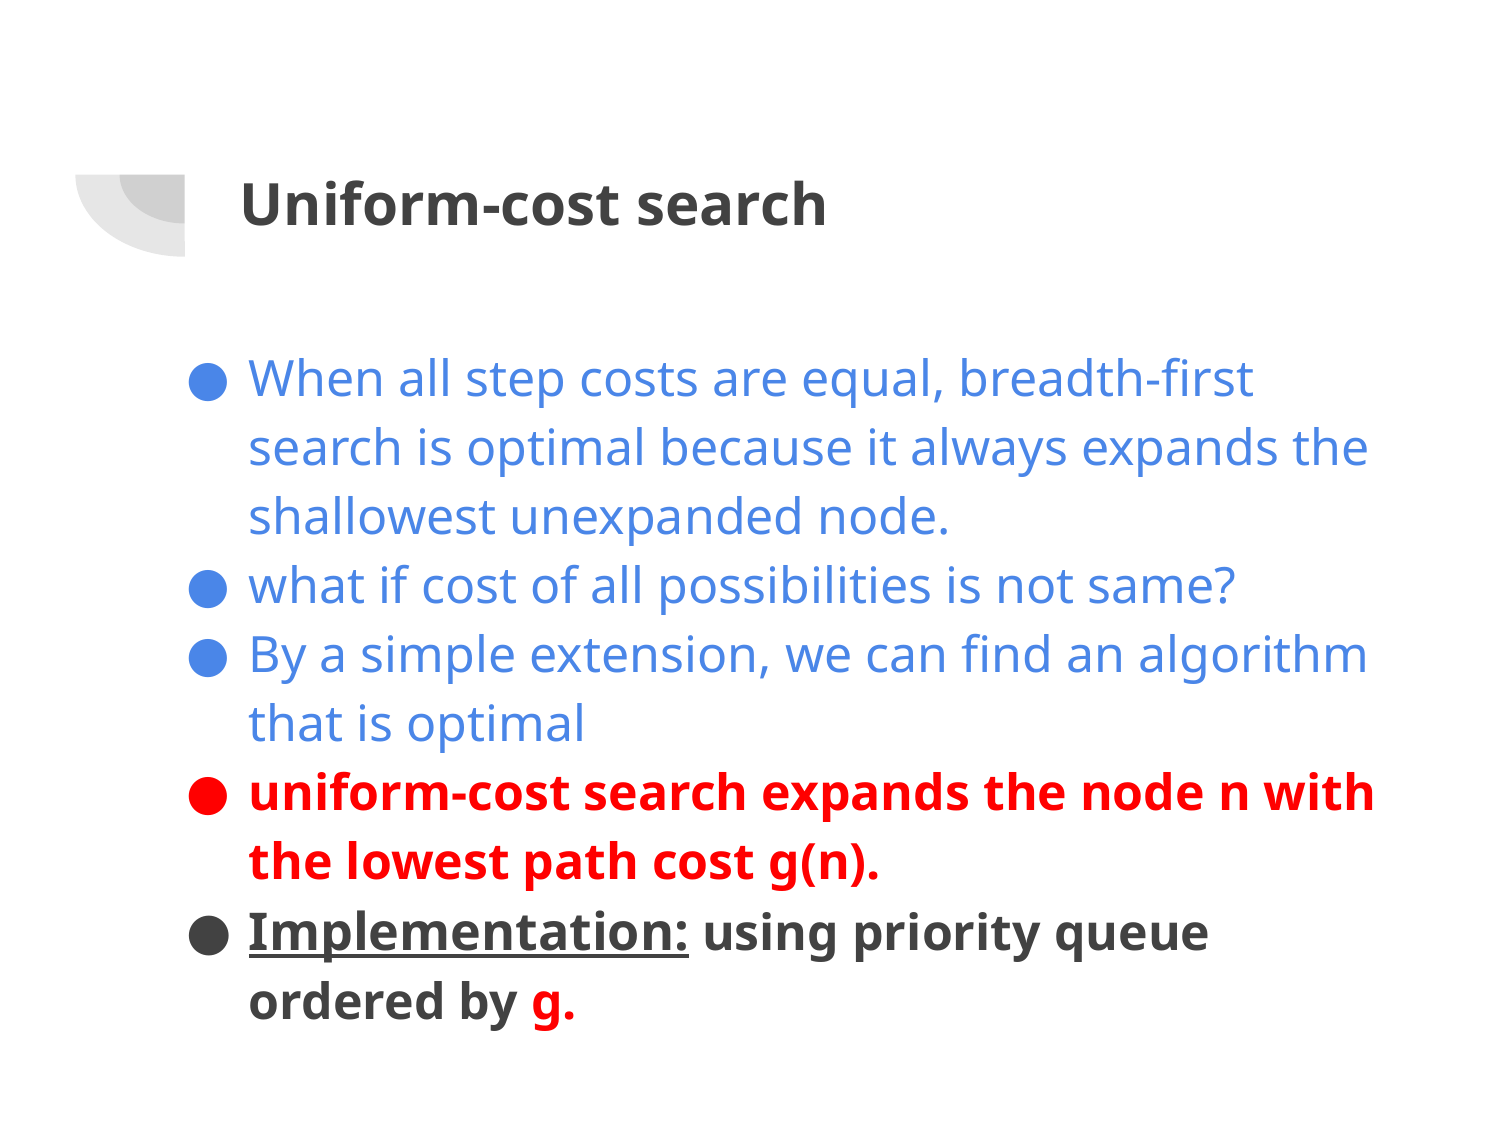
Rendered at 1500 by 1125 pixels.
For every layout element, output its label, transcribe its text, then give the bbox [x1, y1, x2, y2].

list When all step costs are equal, breadth-first search is optimal because it always expands the shallowest unexpanded node. what if cost of all possibilities is not same? By a simple extension, we can find an algorithm that is optimal uniform-cost search expands the node n with the lowest path cost g(n). Implementation: using priority queue ordered by g. [158, 329, 1423, 1125]
title Uniform-cost search [224, 33, 1379, 253]
